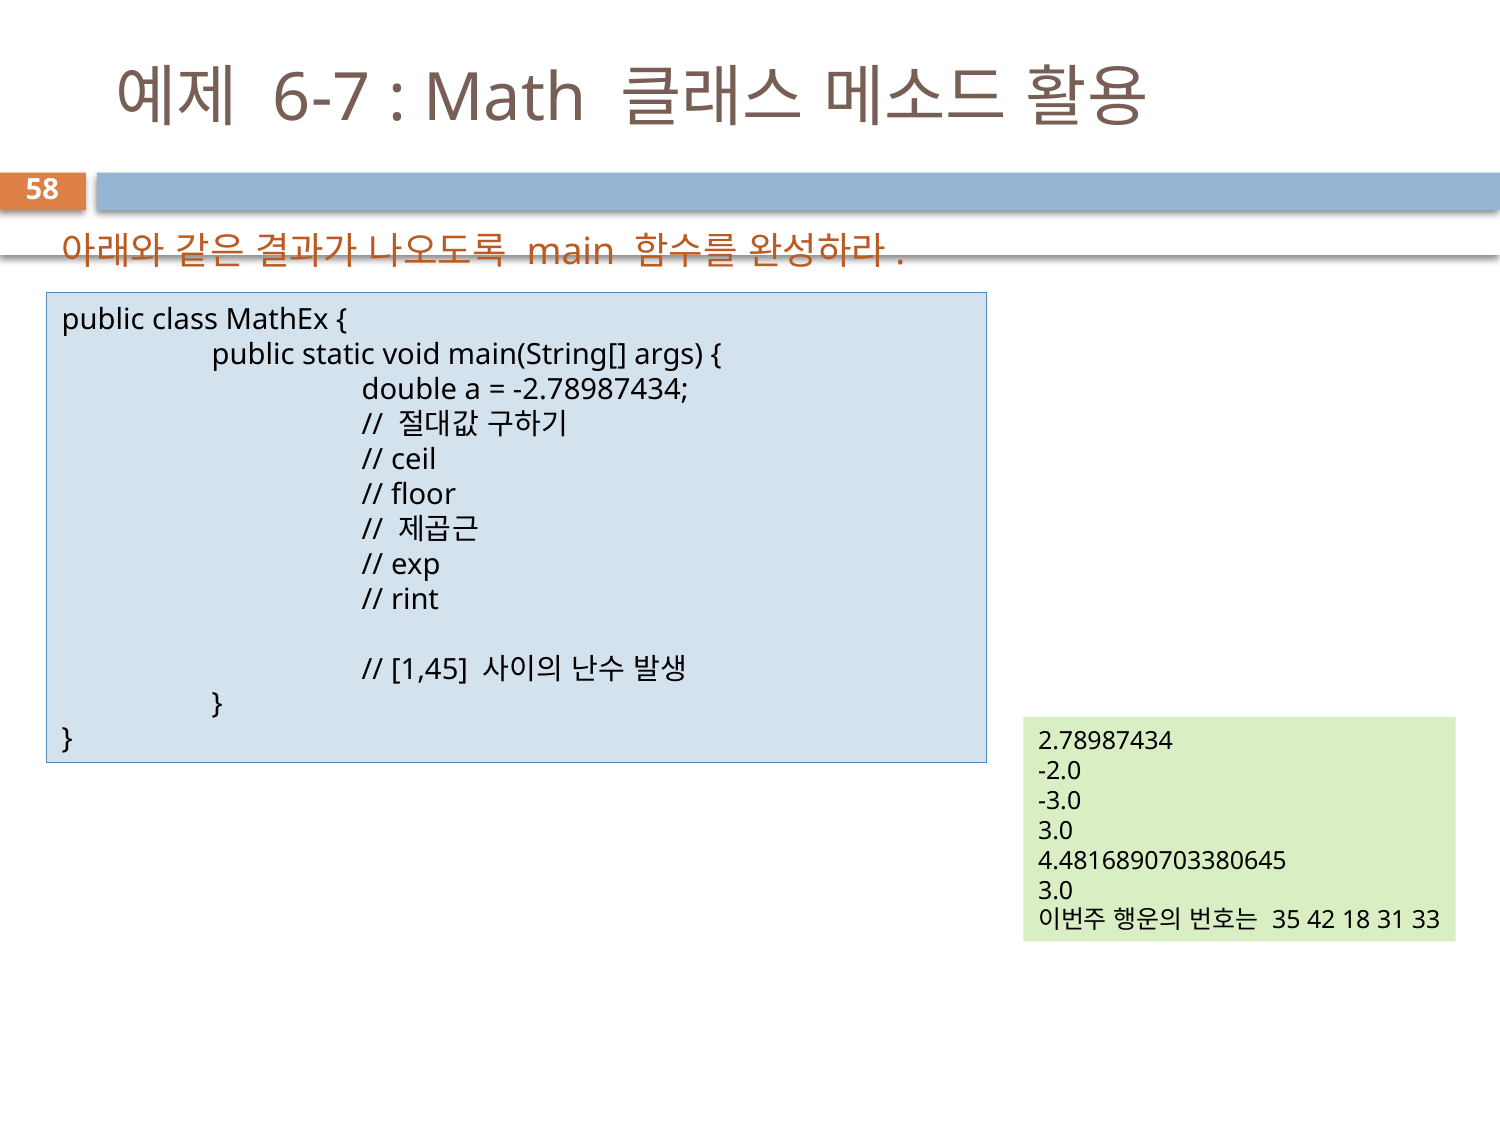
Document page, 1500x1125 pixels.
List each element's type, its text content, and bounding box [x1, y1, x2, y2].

text_box 2.78987434 -2.0 -3.0 3.0 4.4816890703380645 3.0 이번주 행운의 번호는 35 42 18 31 33 [1023, 717, 1456, 942]
text_box public class MathEx { public static void main(String[] args) { double a = -2.78987434; // 절대값 구하기 // ceil // floor // 제곱근 // exp // rint // [1,45] 사이의 난수 발생 } } [46, 292, 987, 763]
title 예제 6-7 : Math 클래스 메소드 활용 [100, 75, 1438, 149]
text_box [0, 0, 1500, 75]
slide_number 58 [0, 170, 87, 211]
text_box 아래와 같은 결과가 나오도록 main 함수를 완성하라. [46, 219, 1465, 280]
